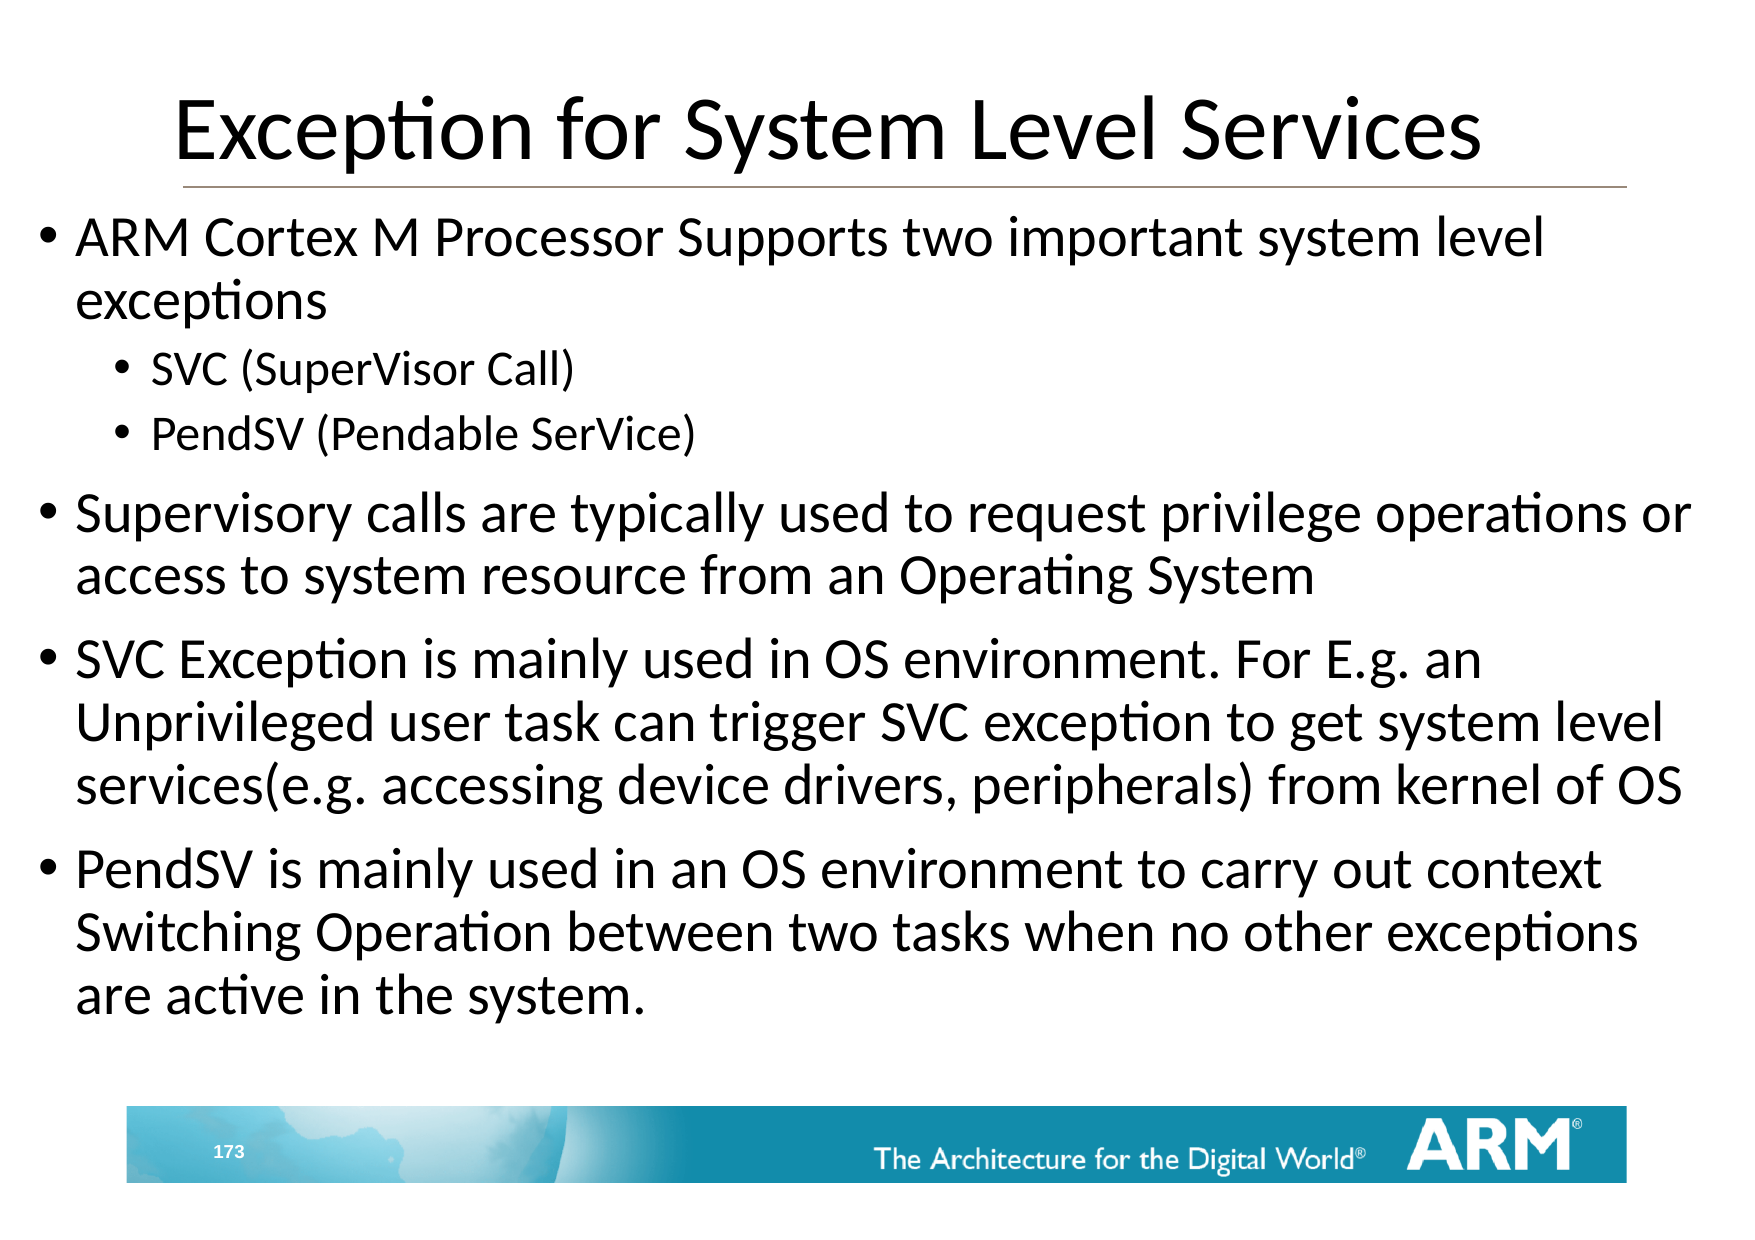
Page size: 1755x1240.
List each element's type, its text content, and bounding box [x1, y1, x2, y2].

title Exception for System Level Services [173, 80, 1581, 172]
slide_number 173 [198, 1139, 287, 1187]
picture [126, 1106, 1627, 1183]
list ARM Cortex M Processor Supports two important system level exceptions SVC (SuperVisor Call) PendSV (Pendable SerVice) Supervisory calls are typically used to request privilege operations or access to system resource from an Operating System SVC Exception is mainly used in OS environment. For E.g. an Unprivileged user task can trigger SVC exception to get system level services(e.g. accessing device drivers, peripherals) from kernel of OS PendSV is mainly used in an OS environment to carry out context Switching Operation between two tasks when no other exceptions are active in the system. [38, 206, 1728, 480]
